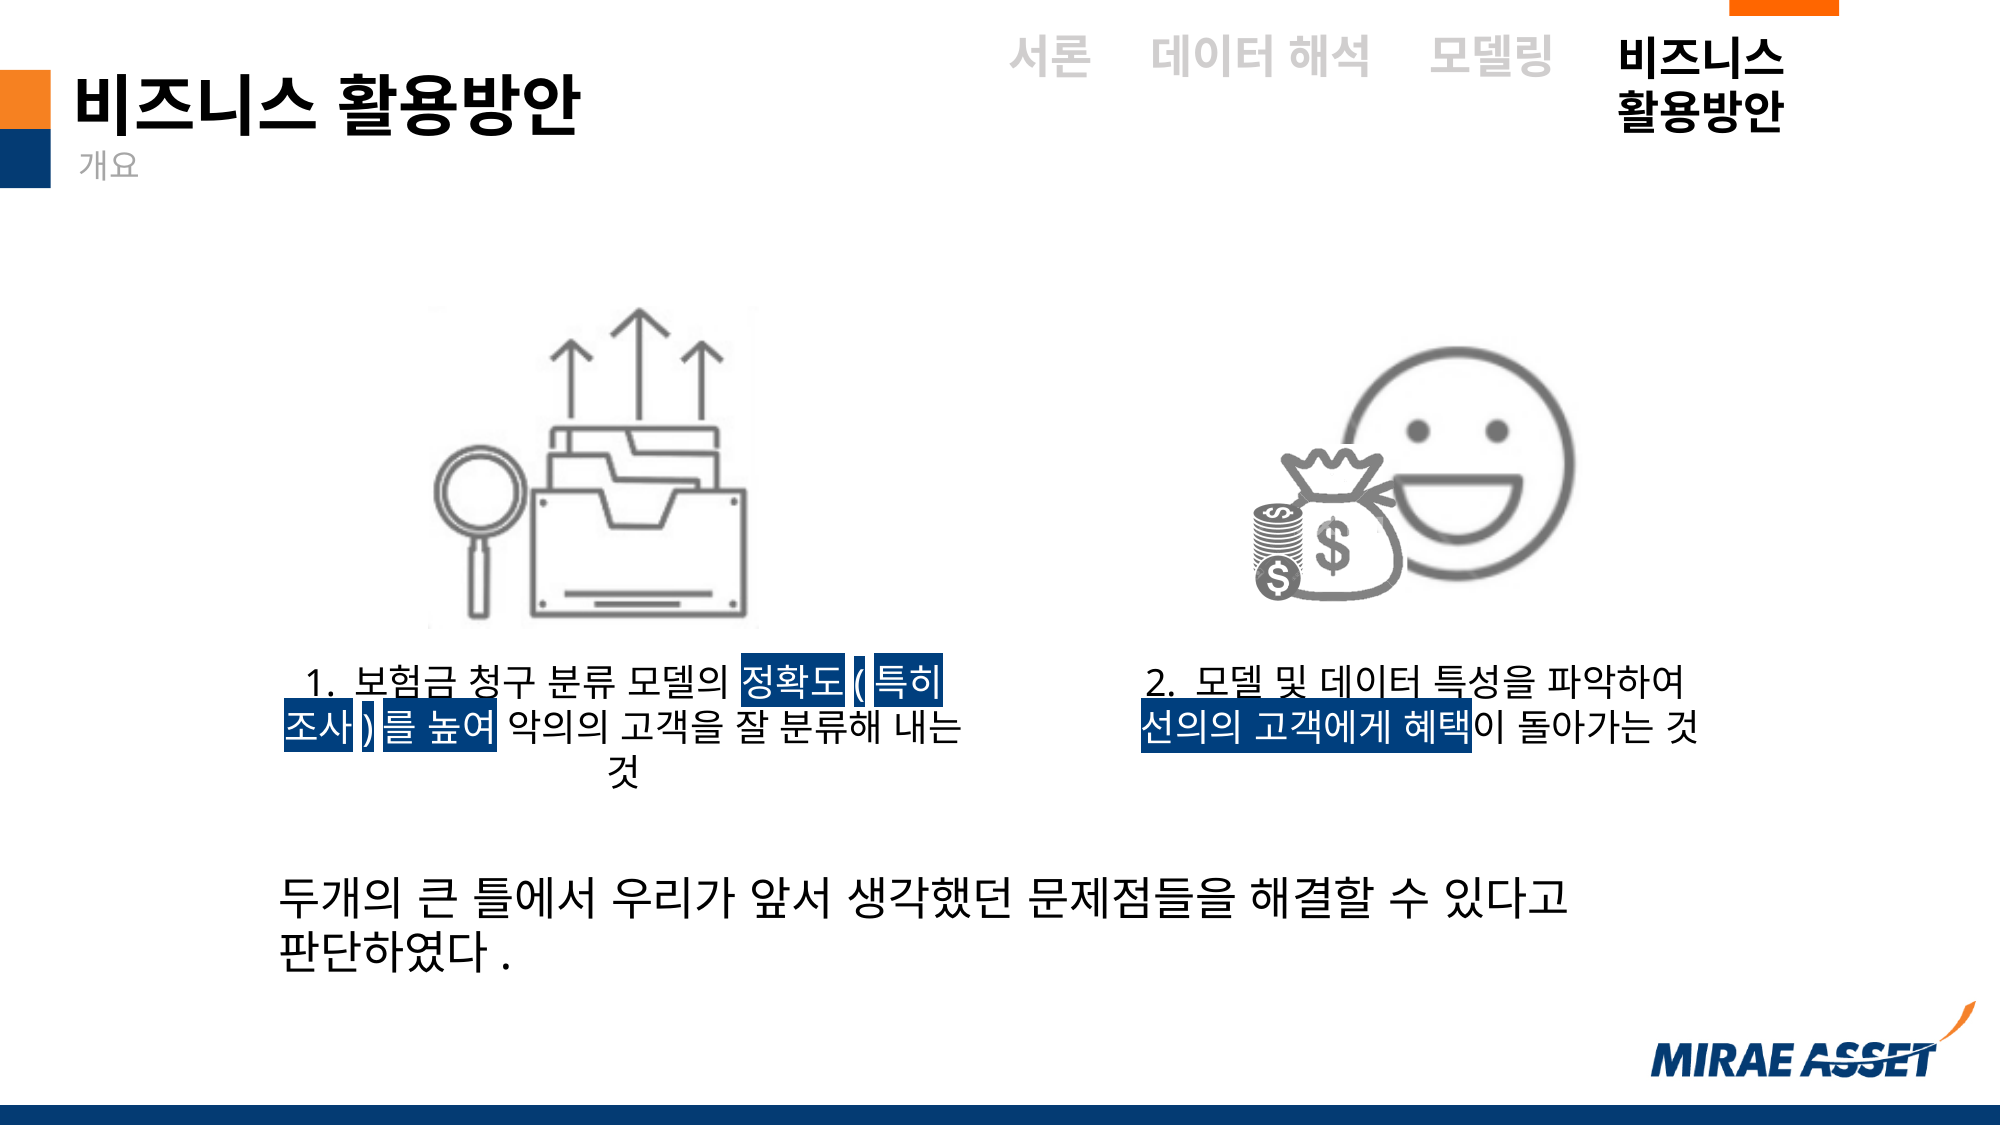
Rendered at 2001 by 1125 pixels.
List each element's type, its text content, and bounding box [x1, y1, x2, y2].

text_box 1. 보험금 청구 분류 모델의 정확도(특히 조사)를 높여 악의의 고객을 잘 분류해 내는 것 [266, 651, 982, 802]
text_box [0, 69, 51, 189]
text_box 비즈니스 활용방안 [1603, 21, 1977, 147]
text_box 비즈니스 활용방안 [58, 56, 810, 151]
text_box 데이터 해석 [1135, 20, 1388, 91]
text_box [1728, 0, 1840, 17]
picture [428, 306, 759, 629]
picture [1248, 303, 1620, 617]
text_box 개요 [64, 138, 393, 193]
text_box 서론 [994, 20, 1108, 91]
text_box 모델링 [1414, 20, 1570, 91]
text_box 두개의 큰 틀에서 우리가 앞서 생각했던 문제점들을 해결할 수 있다고 판단하였다. [264, 861, 1736, 987]
text_box 2. 모델 및 데이터 특성을 파악하여 선의의 고객에게 혜택이 돌아가는 것 [1126, 651, 1716, 757]
picture [1644, 997, 1977, 1085]
